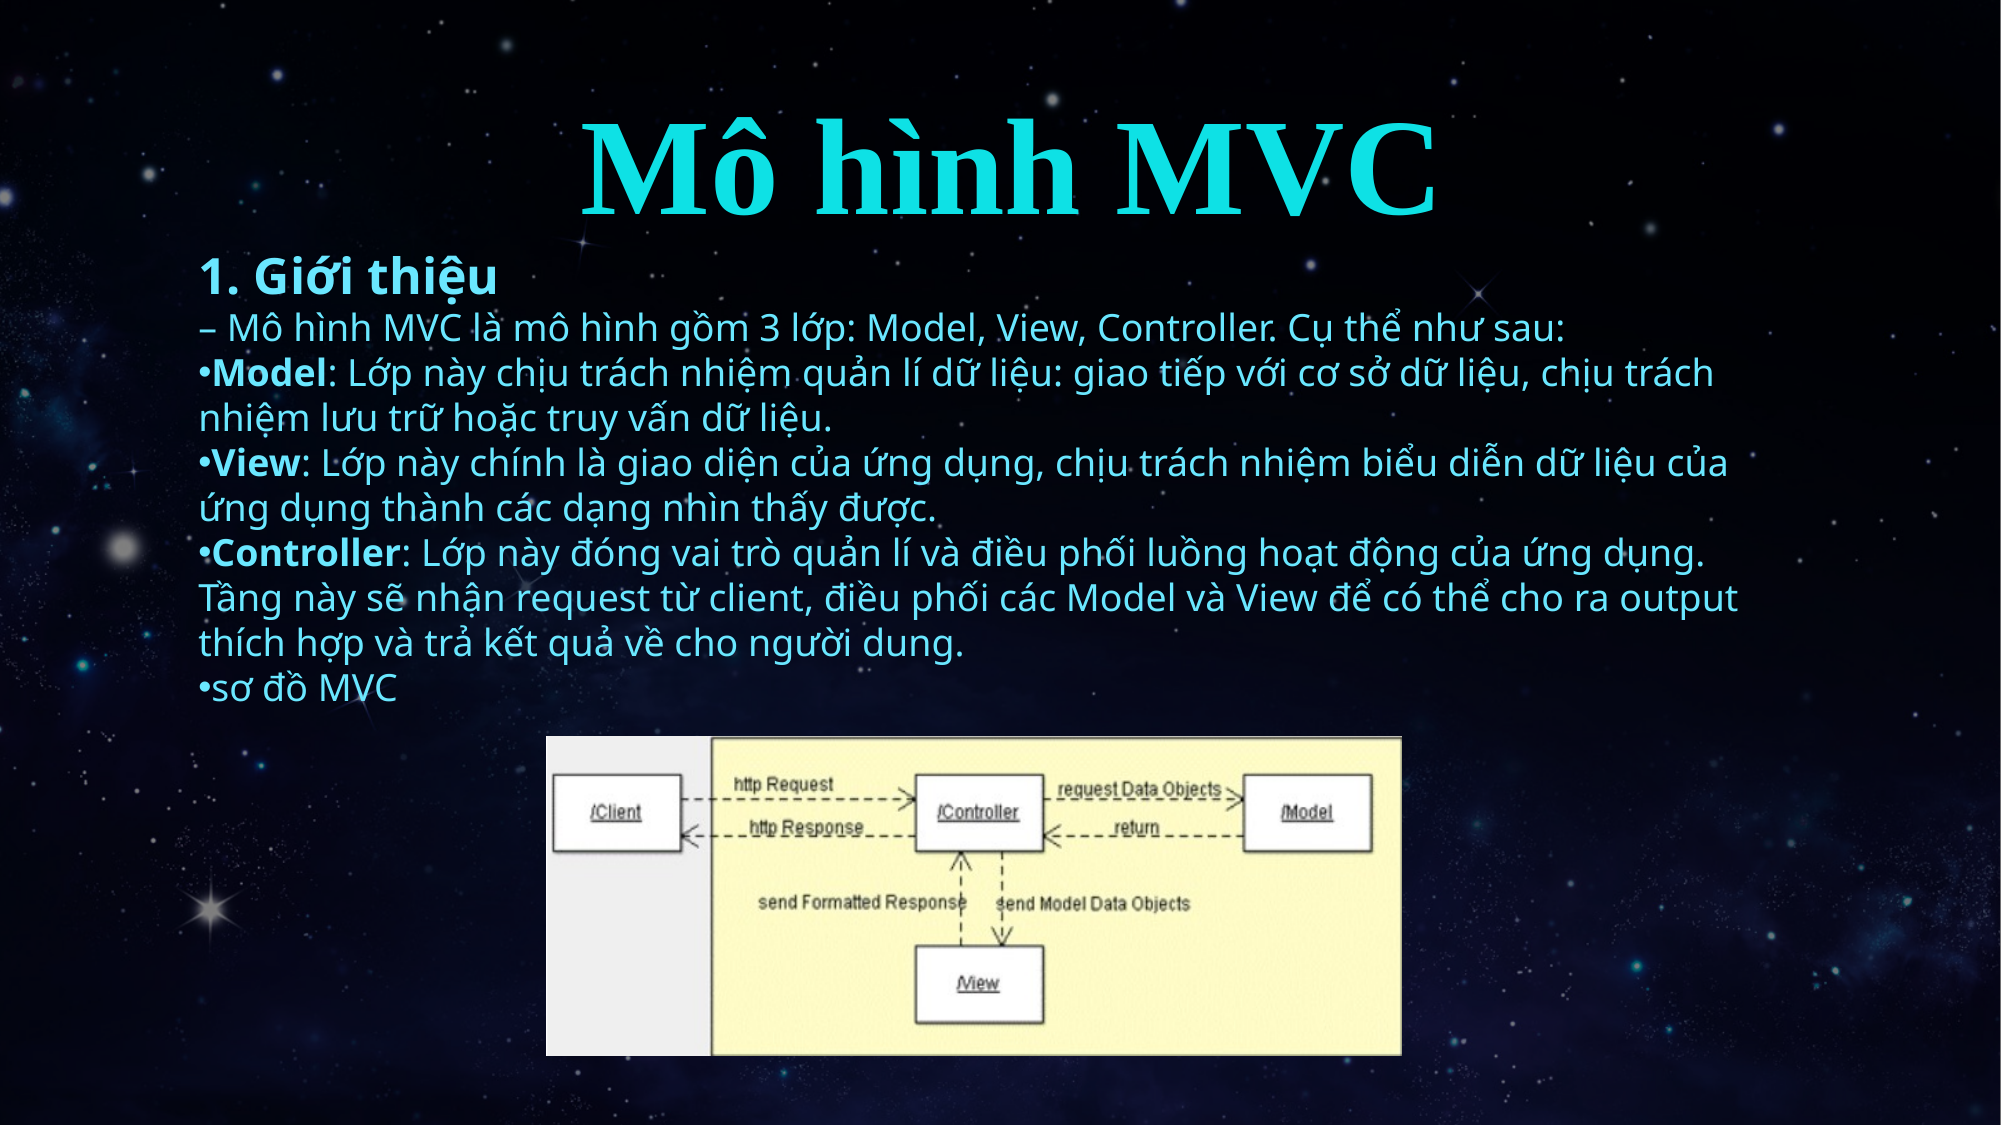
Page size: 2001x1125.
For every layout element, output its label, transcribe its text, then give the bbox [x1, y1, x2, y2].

picture [0, 0, 2001, 1125]
text_box 1. Giới thiệu – Mô hình MVC là mô hình gồm 3 lớp: Model, View, Controller. Cụ thể như sau: Model: Lớp này chịu trách nhiệm quản lí dữ liệu: giao tiếp với cơ sở dữ liệu, chịu trách nhiệm lưu trữ hoặc truy vấn dữ liệu. View: Lớp này chính là giao diện của ứng dụng, chịu trách nhiệm biểu diễn dữ liệu của ứng dụng thành các dạng nhìn thấy được. Controller: Lớp này đóng vai trò quản lí và điều phối luồng hoạt động của ứng dụng. Tầng này sẽ nhận request từ client, điều phối các Model và View để có thể cho ra output thích hợp và trả kết quả về cho người dung. sơ đồ MVC [183, 236, 1773, 717]
text_box Mô hình MVC [507, 69, 1518, 236]
